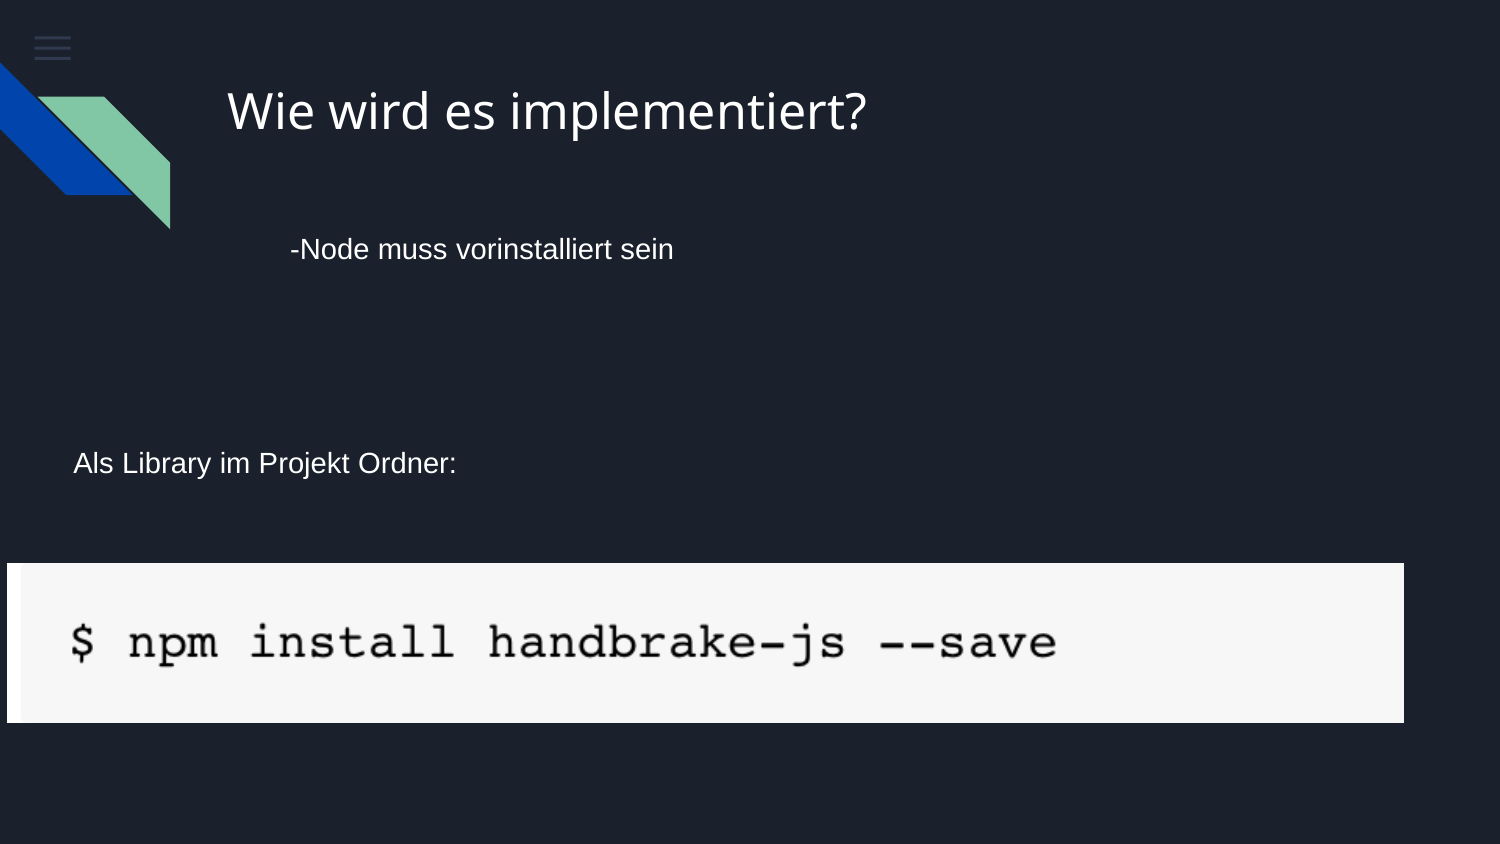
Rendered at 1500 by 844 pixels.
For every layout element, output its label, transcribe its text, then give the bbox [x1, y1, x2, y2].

picture [6, 563, 1405, 724]
text_box -Node muss vorinstalliert sein [275, 215, 702, 376]
title Wie wird es implementiert? [212, 64, 1368, 215]
text_box Als Library im Projekt Ordner: [58, 429, 530, 532]
